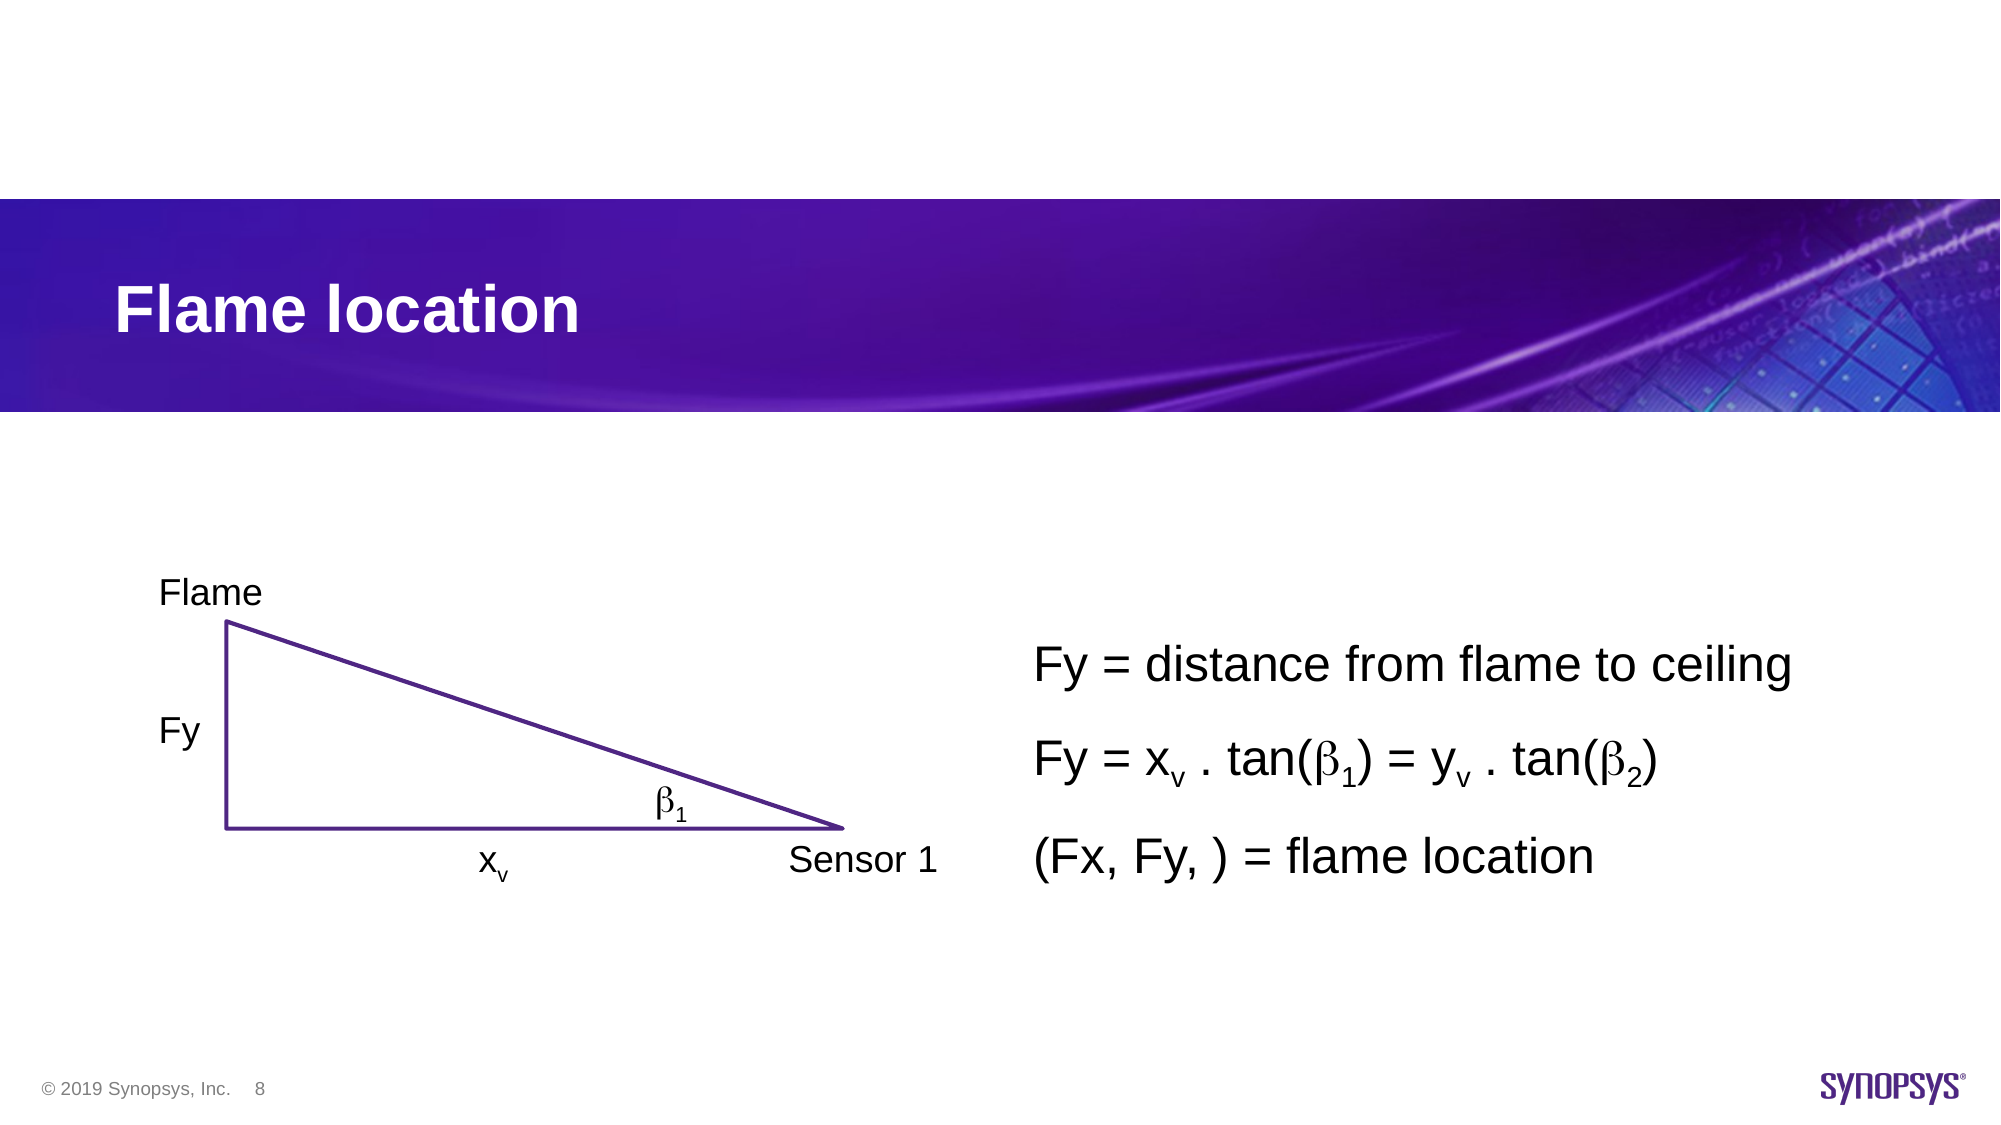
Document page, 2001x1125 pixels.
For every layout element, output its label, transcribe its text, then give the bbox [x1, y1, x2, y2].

picture [1821, 1073, 1966, 1109]
text_box Sensor 1 [773, 828, 1057, 888]
text_box 1 [640, 768, 703, 834]
text_box [224, 621, 670, 831]
text_box xv [463, 828, 537, 894]
title Flame location [99, 212, 2000, 400]
text_box Flame [144, 560, 428, 621]
picture [0, 199, 2000, 412]
text_box [703, 779, 845, 831]
text_box Fy [144, 698, 217, 759]
